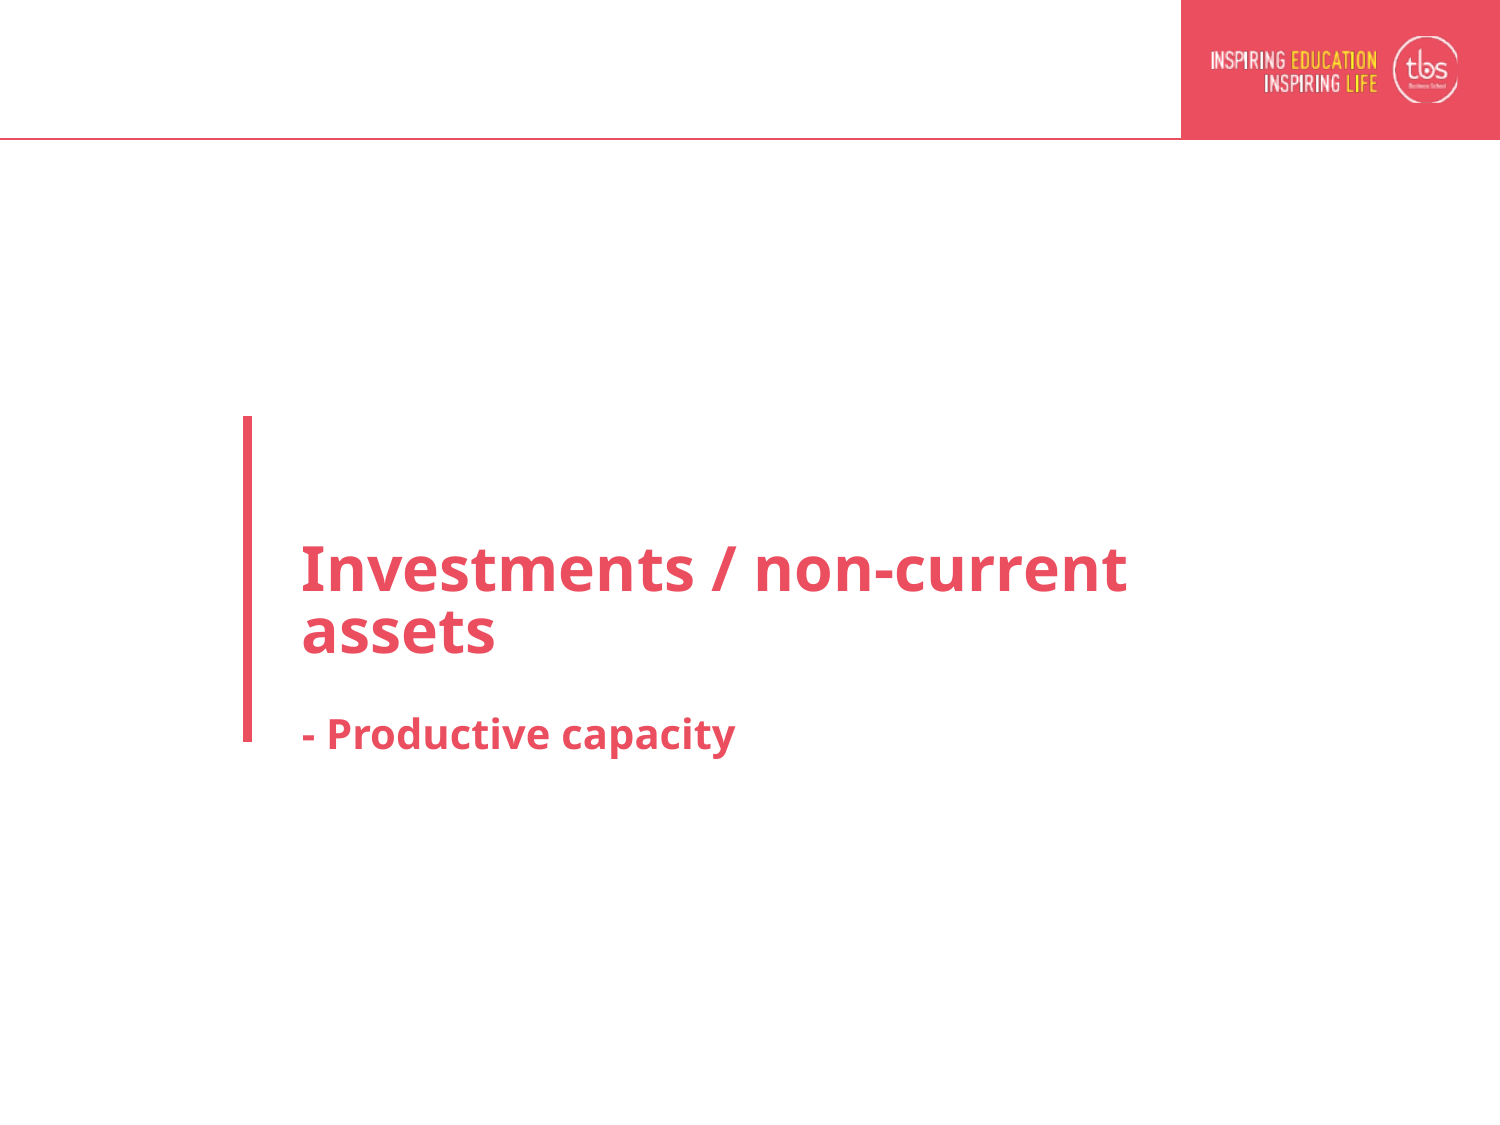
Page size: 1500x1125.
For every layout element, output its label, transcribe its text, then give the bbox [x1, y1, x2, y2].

list Investments / non-current assets - Productive capacity [242, 533, 1411, 622]
